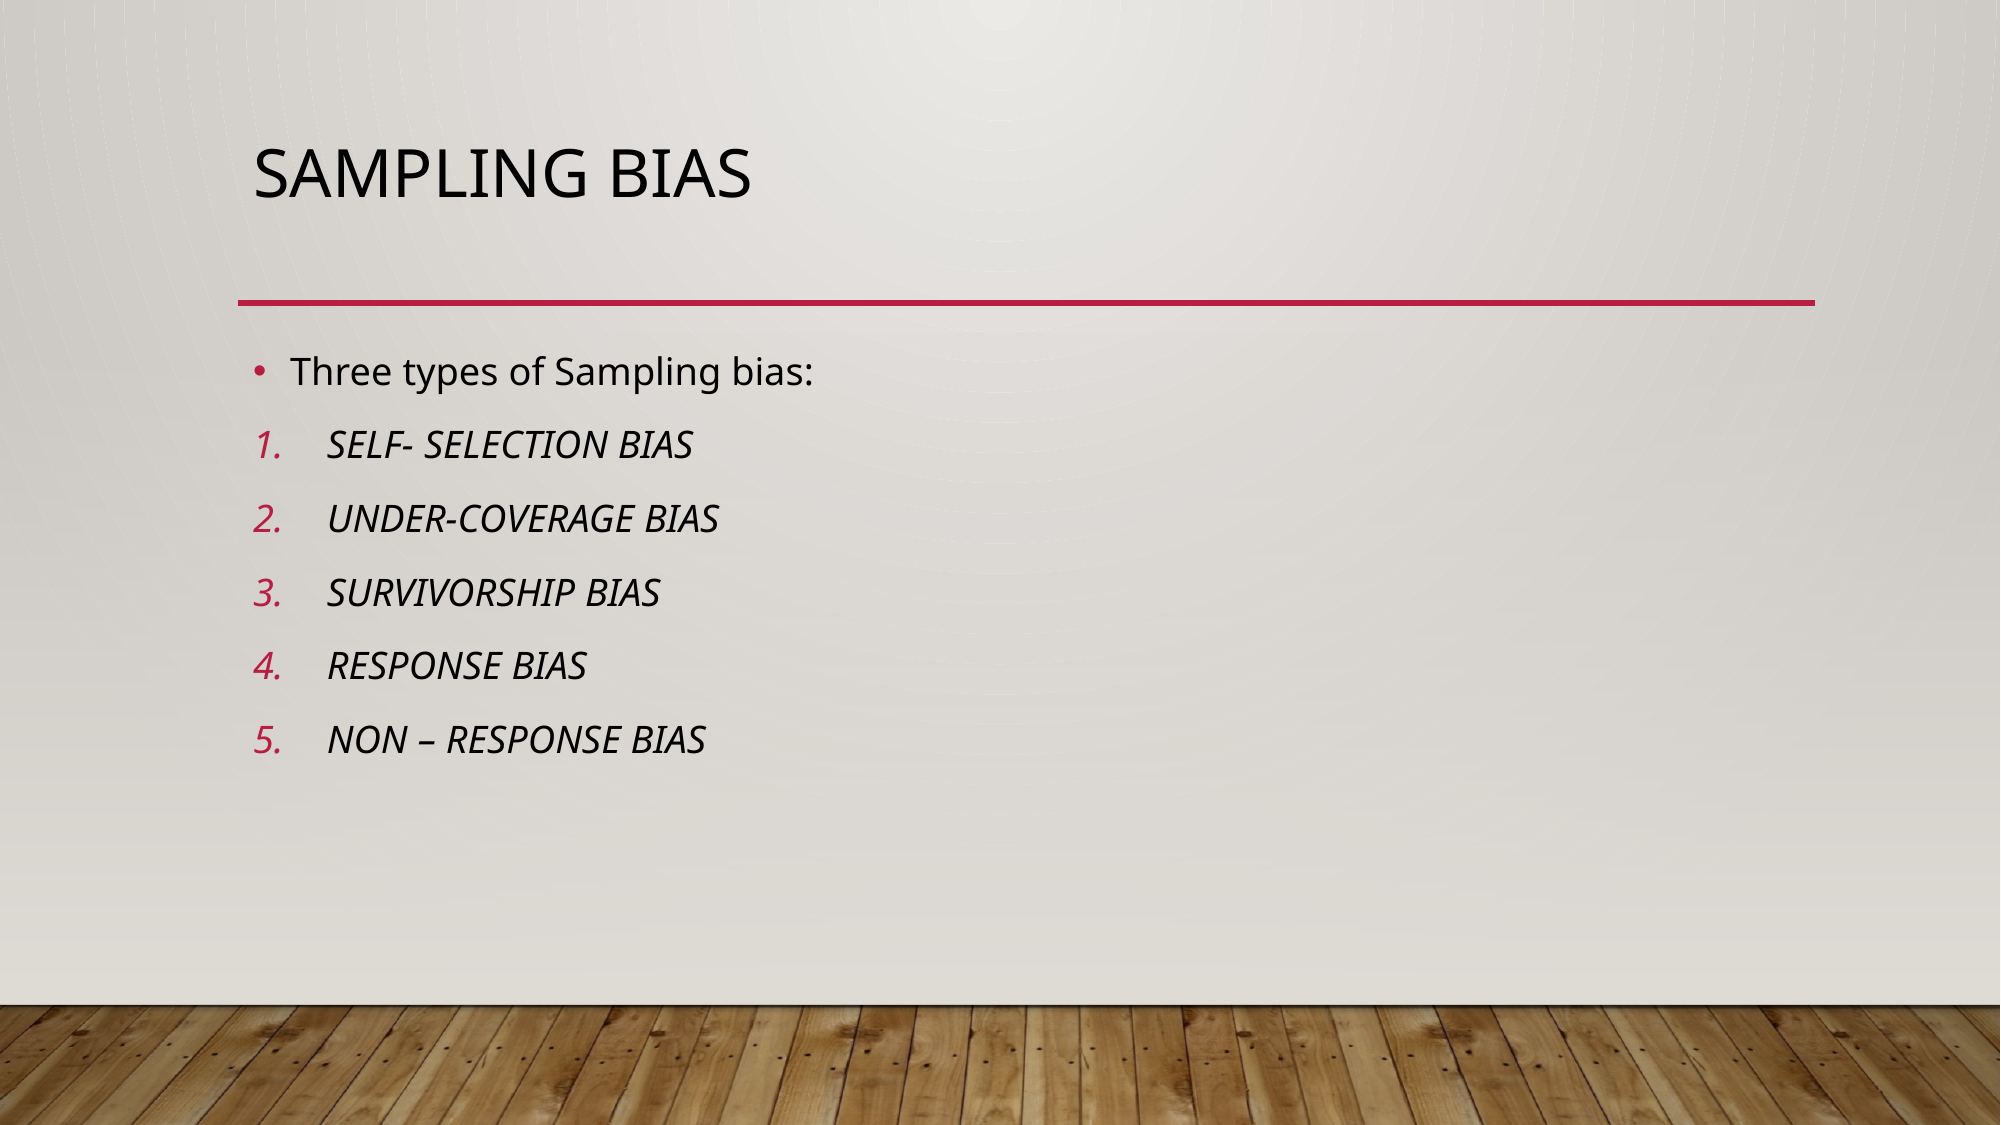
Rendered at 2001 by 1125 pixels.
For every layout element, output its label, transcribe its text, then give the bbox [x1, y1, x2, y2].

list Three types of Sampling bias: SELF- SELECTION BIAS UNDER-COVERAGE BIAS Survivorship bias Response Bias Non – Response bias [238, 330, 1814, 897]
title Sampling bias [238, 131, 1814, 305]
picture [0, 1005, 2000, 1125]
